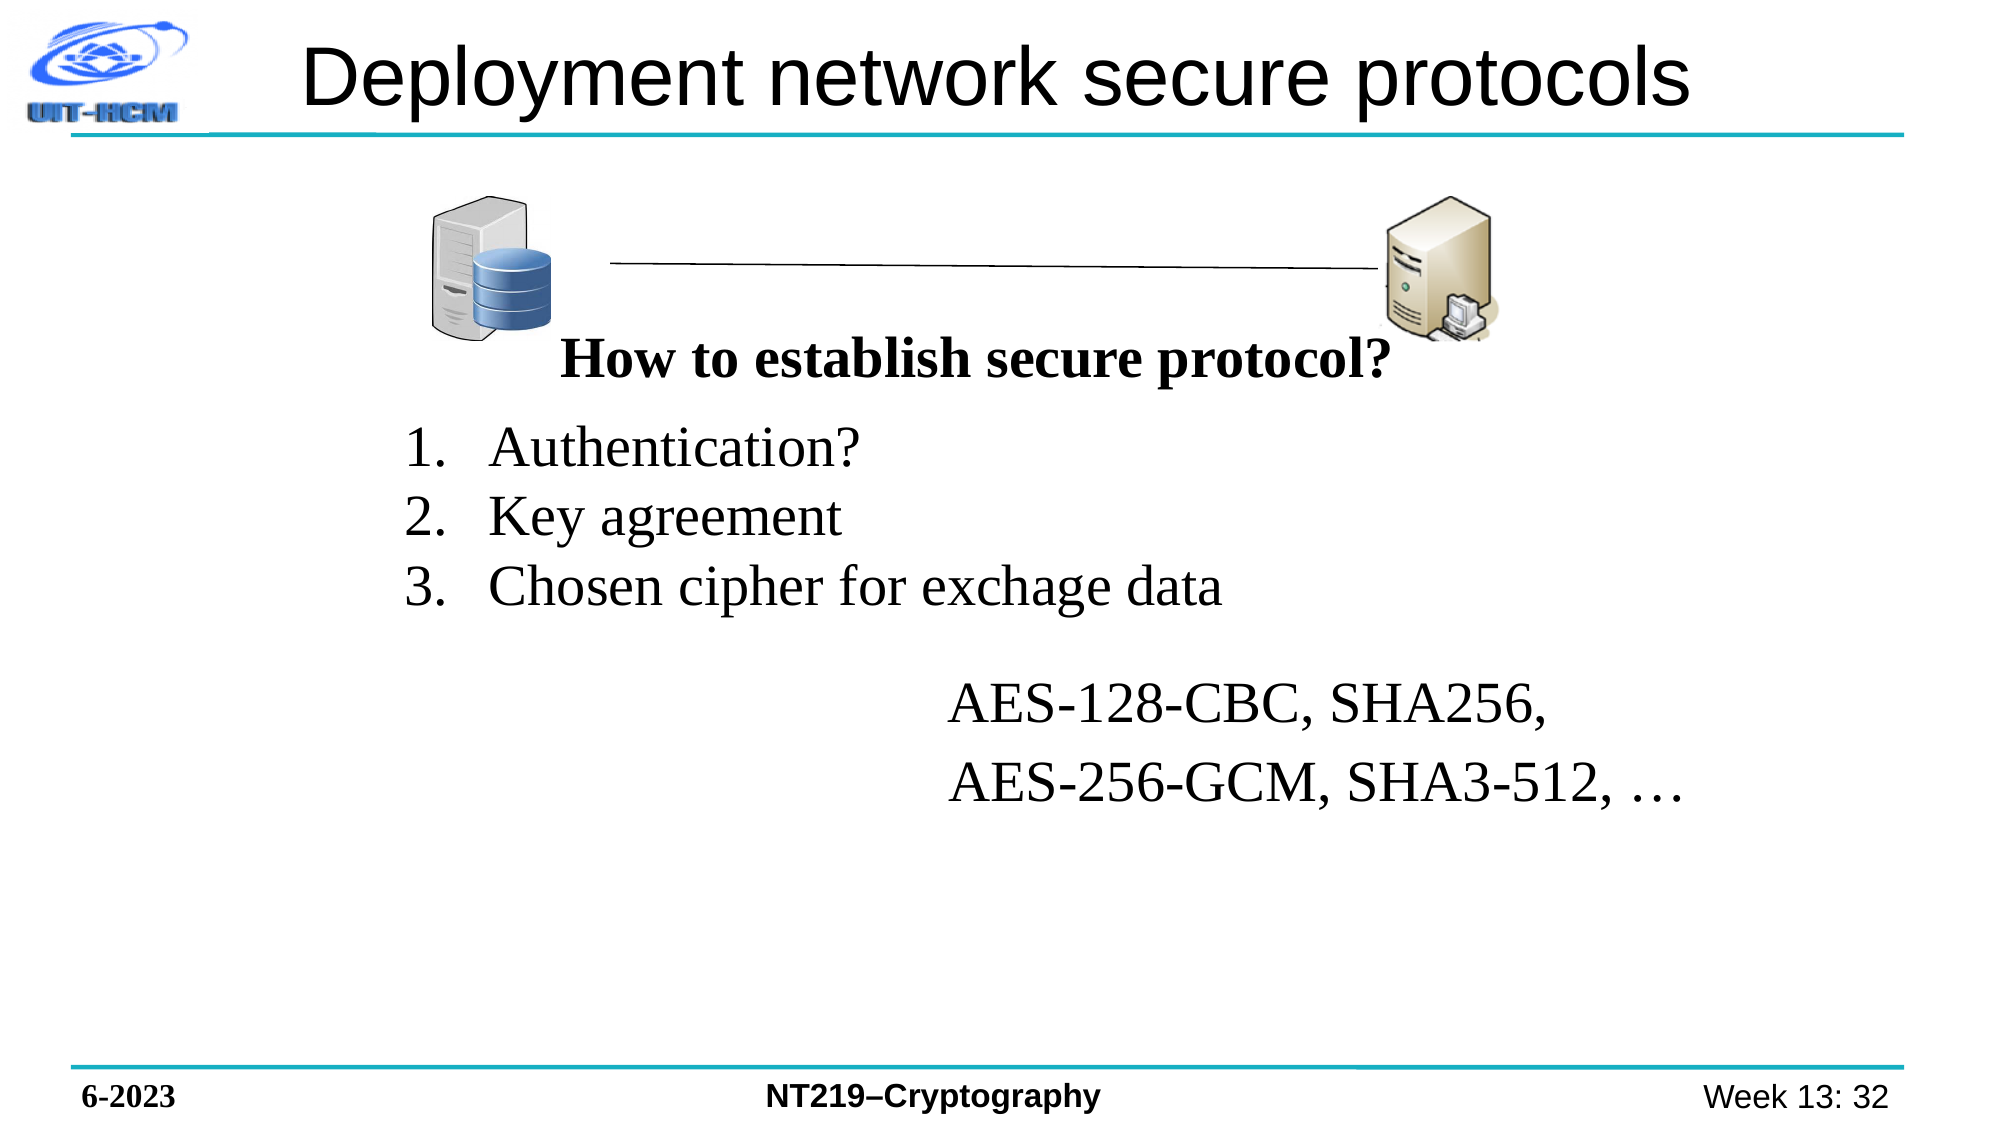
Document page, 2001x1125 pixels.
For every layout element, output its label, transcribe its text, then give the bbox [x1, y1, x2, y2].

text_box AES-256-GCM, SHA3-512, … [933, 735, 1717, 821]
text_box How to establish secure protocol? [545, 311, 1410, 396]
picture [1377, 195, 1511, 349]
picture [7, 9, 209, 133]
text_box AES-128-CBC, SHA256, [932, 656, 1578, 742]
text_box Authentication? Key agreement Chosen cipher for exchage data [389, 400, 1239, 625]
picture [432, 196, 551, 342]
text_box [609, 263, 1379, 269]
title Deployment network secure protocols [285, 7, 1750, 138]
